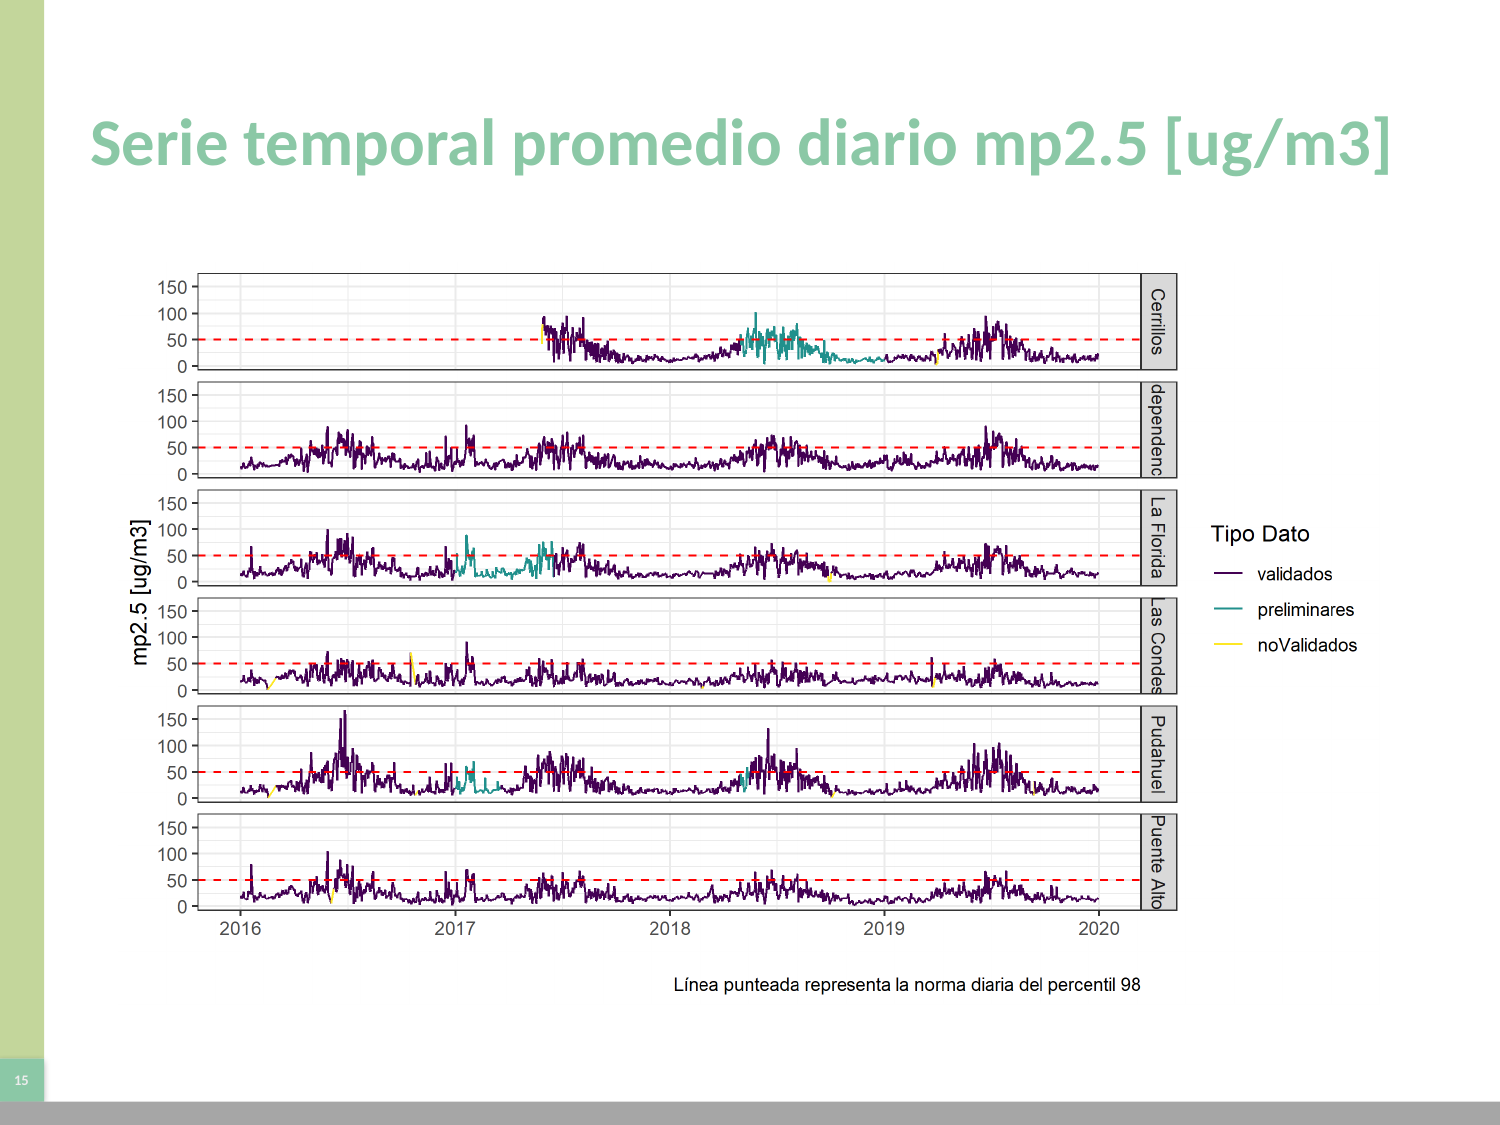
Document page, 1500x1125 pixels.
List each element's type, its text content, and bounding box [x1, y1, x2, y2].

title Serie temporal promedio diario mp2.5 [ug/m3] [75, 45, 1425, 233]
picture [118, 262, 1380, 1005]
